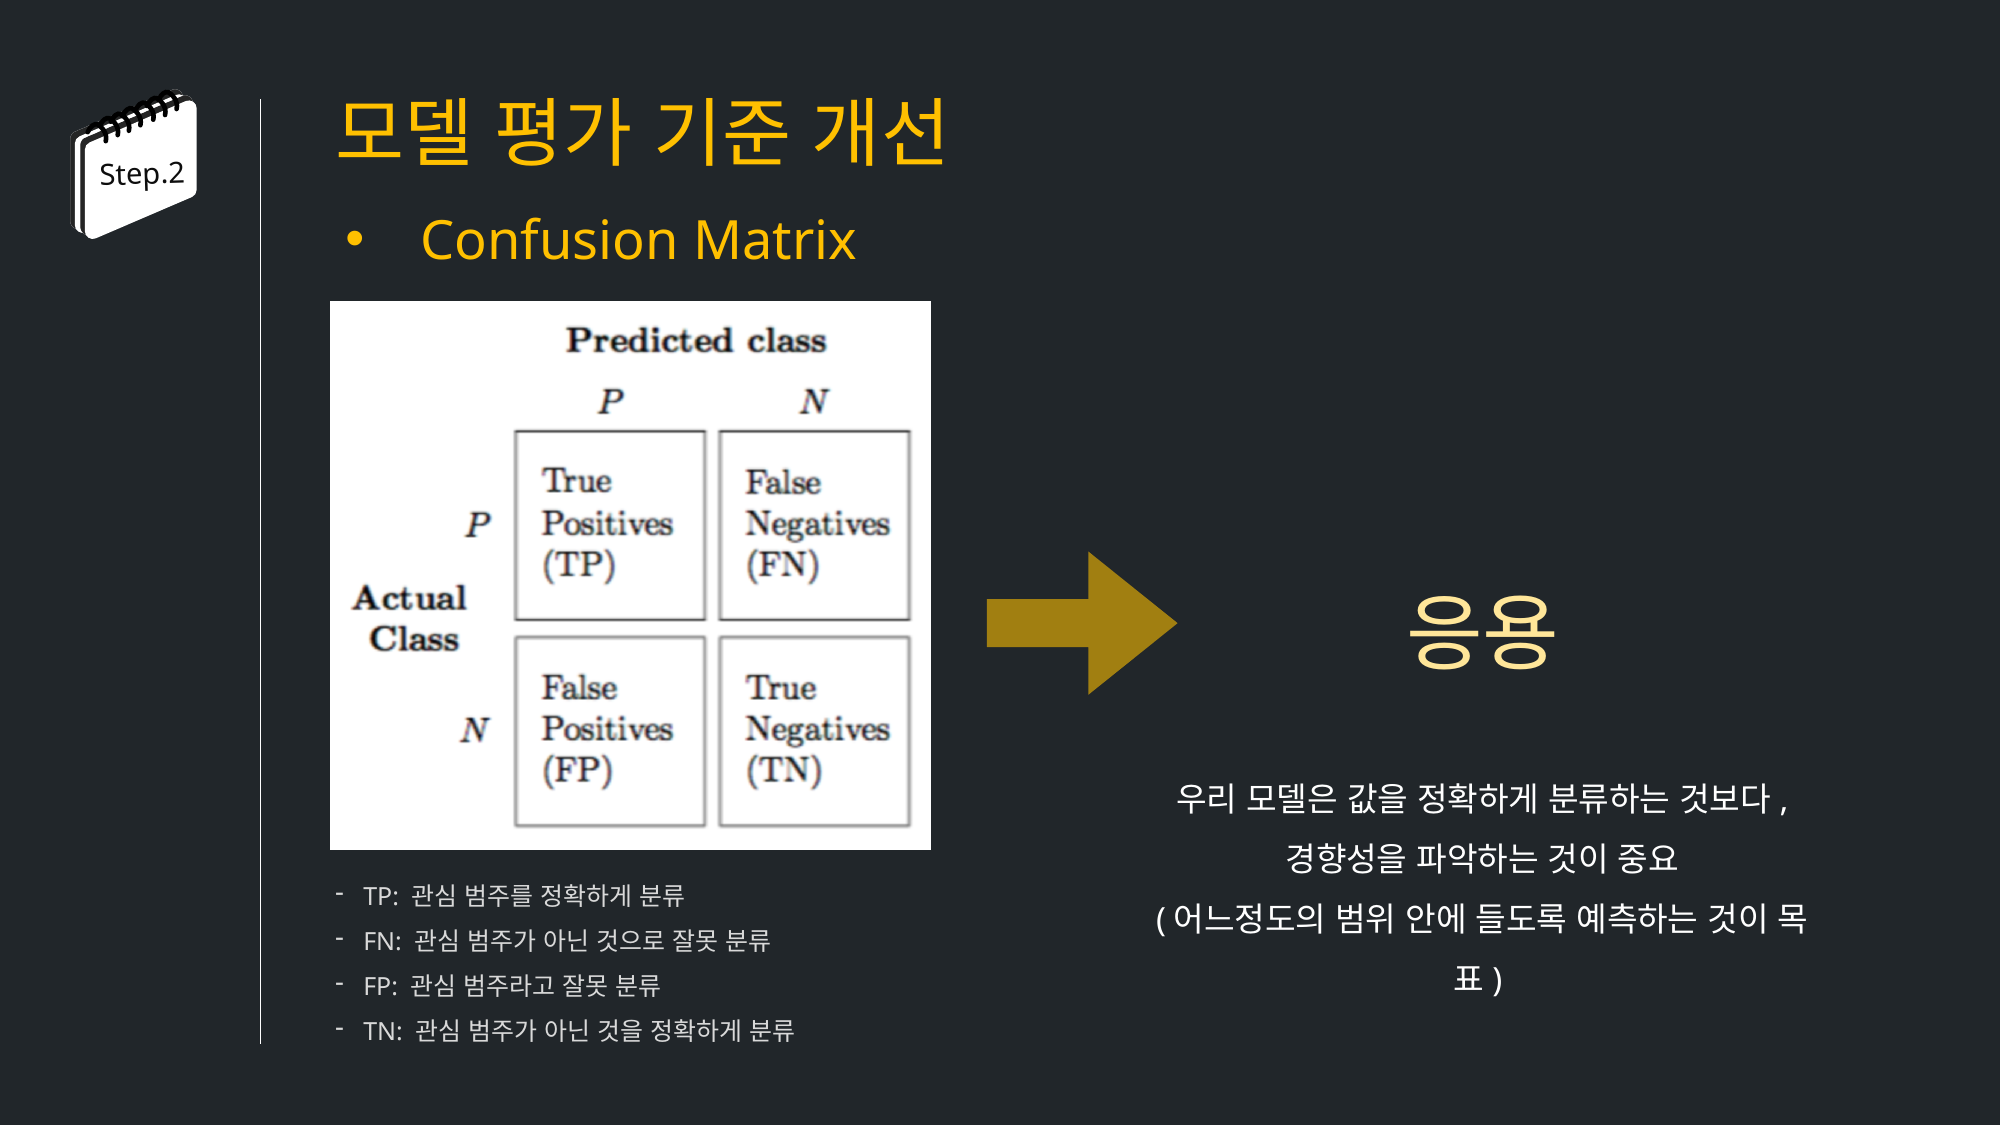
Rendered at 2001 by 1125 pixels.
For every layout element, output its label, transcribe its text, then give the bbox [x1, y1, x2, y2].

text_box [82, 92, 189, 232]
text_box 우리 모델은 값을 정확하게 분류하는 것보다, 경향성을 파악하는 것이 중요 (어느정도의 범위 안에 들도록 예측하는 것이 목표) [1124, 751, 1840, 1006]
text_box [985, 549, 1180, 697]
text_box 모델 평가 기준 개선 [320, 77, 1192, 183]
text_box 응용 [1372, 523, 1593, 688]
text_box Step.2 [189, 147, 201, 198]
text_box Confusion Matrix [330, 197, 1876, 278]
text_box TP: 관심 범주를 정확하게 분류 FN: 관심 범주가 아닌 것으로 잘못 분류 FP: 관심 범주라고 잘못 분류 TN: 관심 범주가 아닌 것을 정확하게 분류 [320, 858, 1017, 1053]
picture [330, 301, 931, 850]
